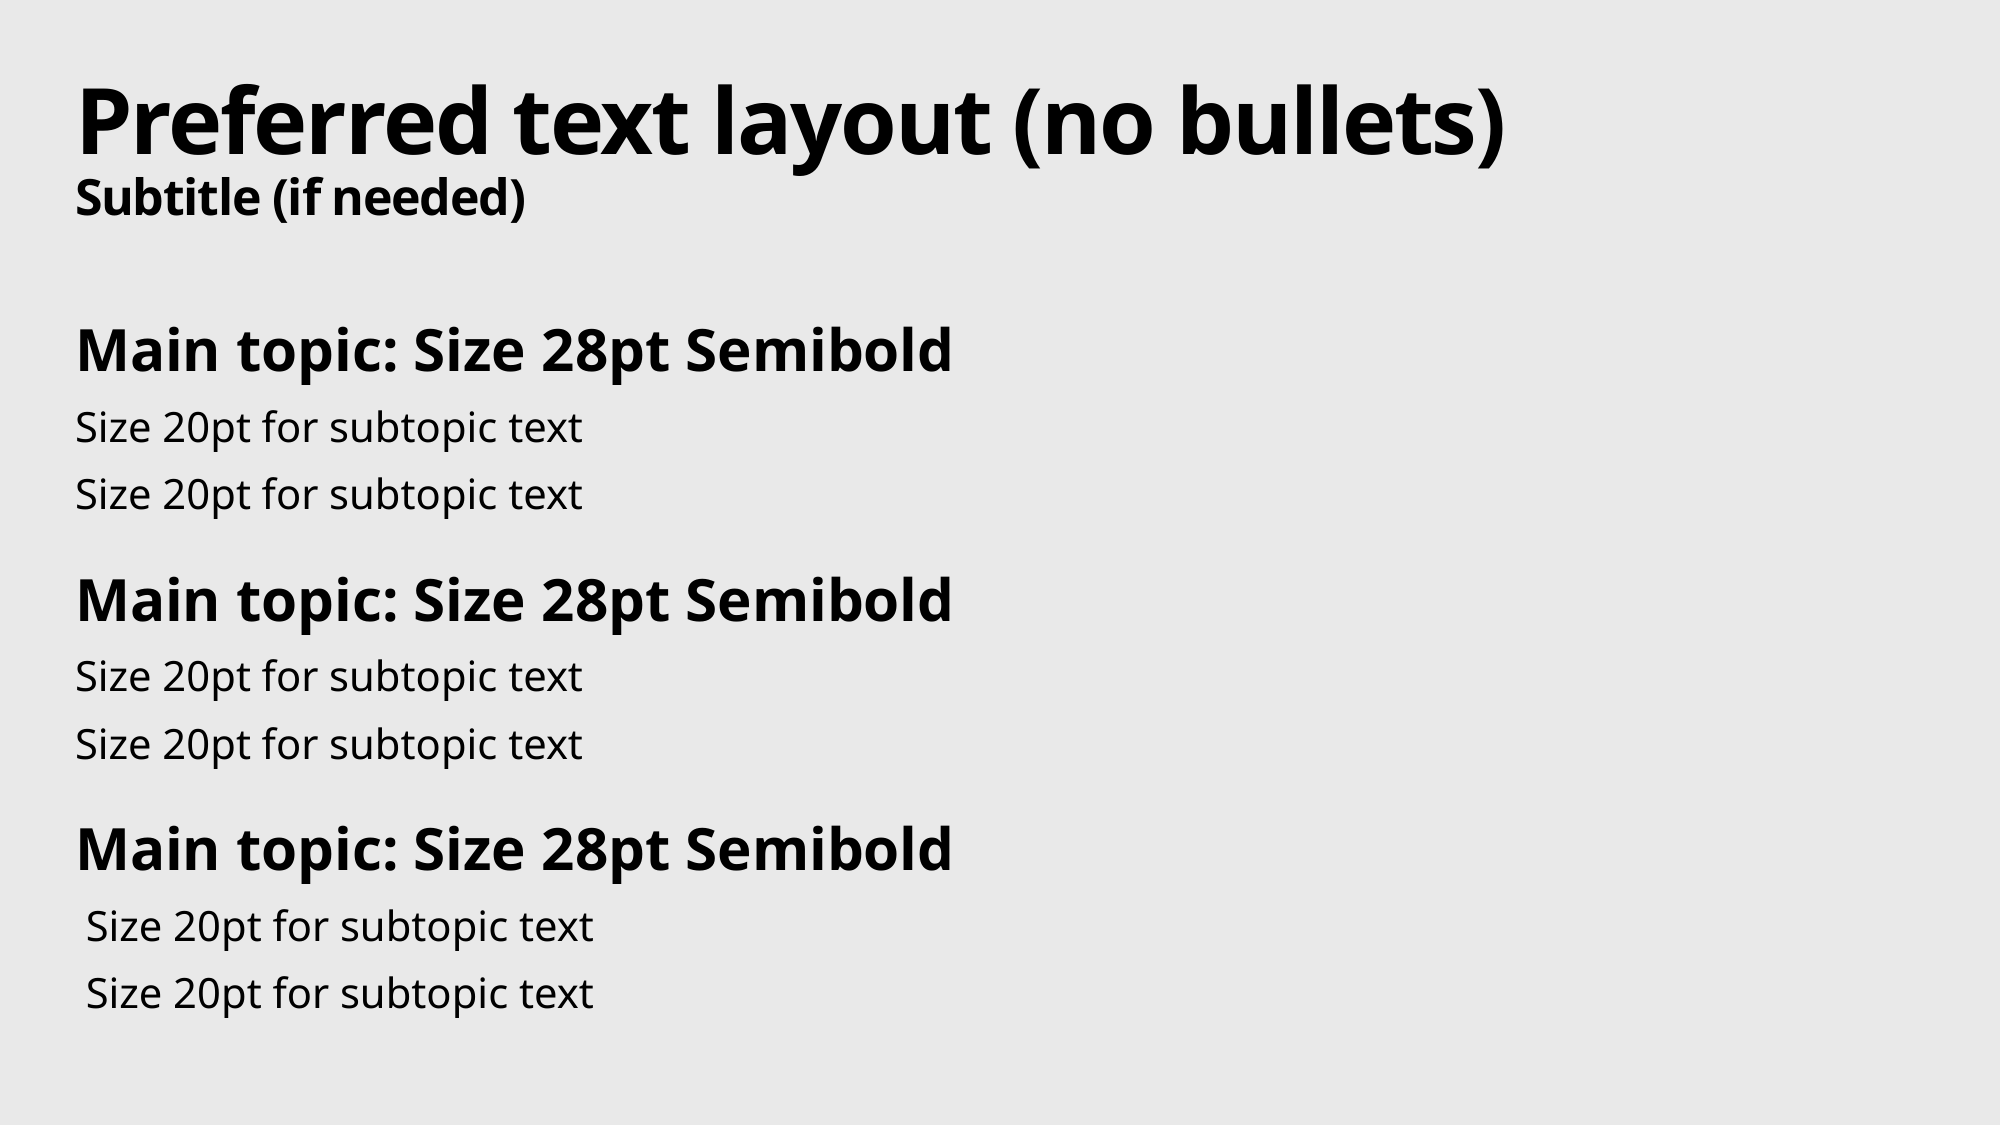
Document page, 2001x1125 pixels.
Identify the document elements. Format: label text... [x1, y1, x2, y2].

subtitle Subtitle (if needed) [75, 159, 1925, 272]
list Main topic: Size 28pt Semibold Size 20pt for subtopic text Size 20pt for subtopic text Main topic: Size 28pt Semibold Size 20pt for subtopic text Size 20pt for subtopic text Main topic: Size 28pt Semibold Size 20pt for subtopic text Size 20pt for subtopic text [75, 306, 1925, 1000]
title Preferred text layout (no bullets) [75, 75, 1925, 159]
